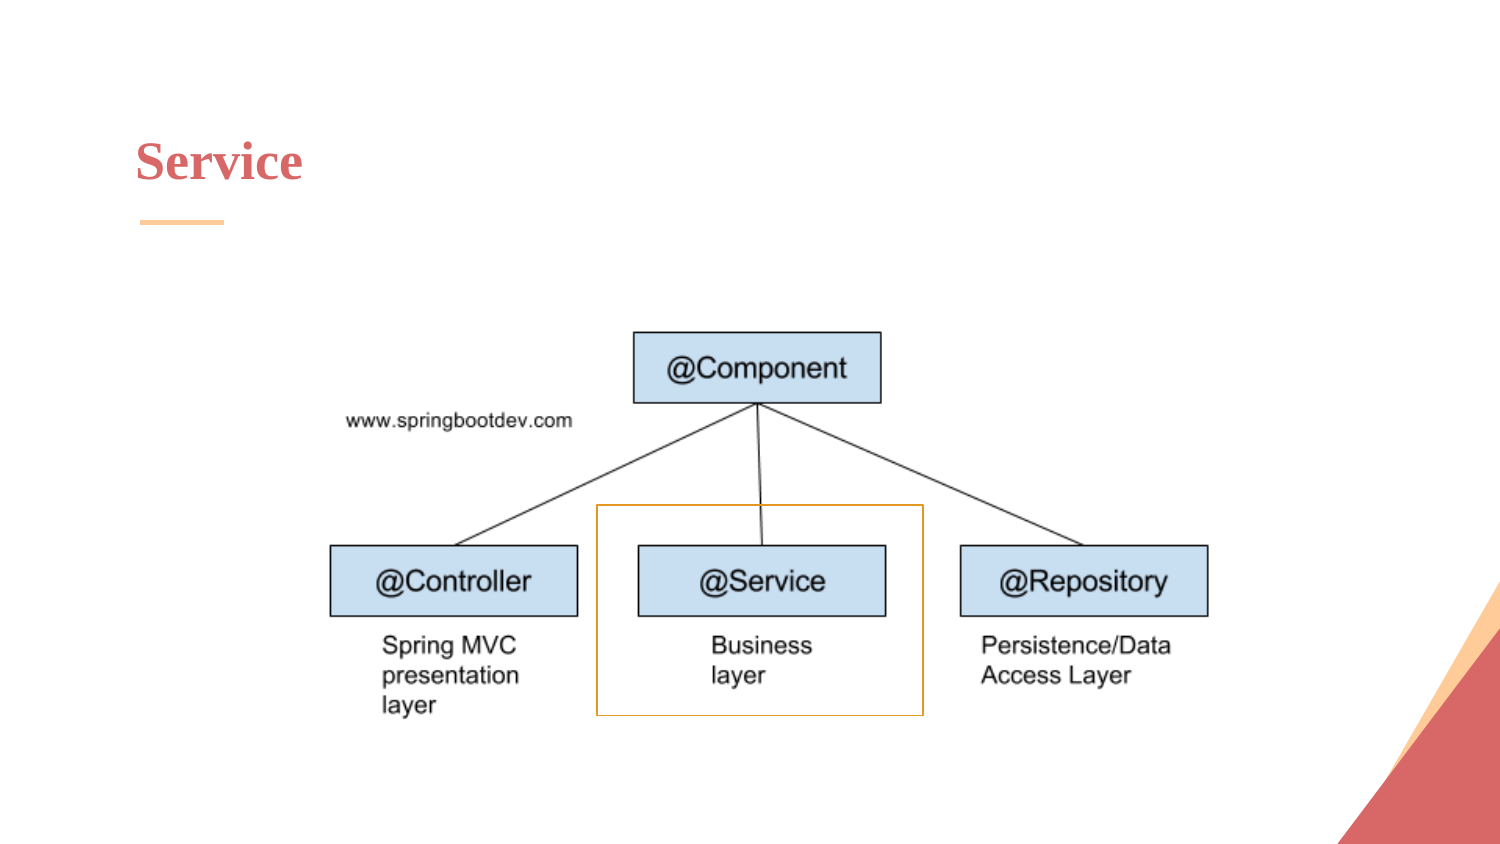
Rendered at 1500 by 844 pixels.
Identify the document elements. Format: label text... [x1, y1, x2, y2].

title Service [120, 119, 1400, 206]
picture [282, 288, 1237, 752]
